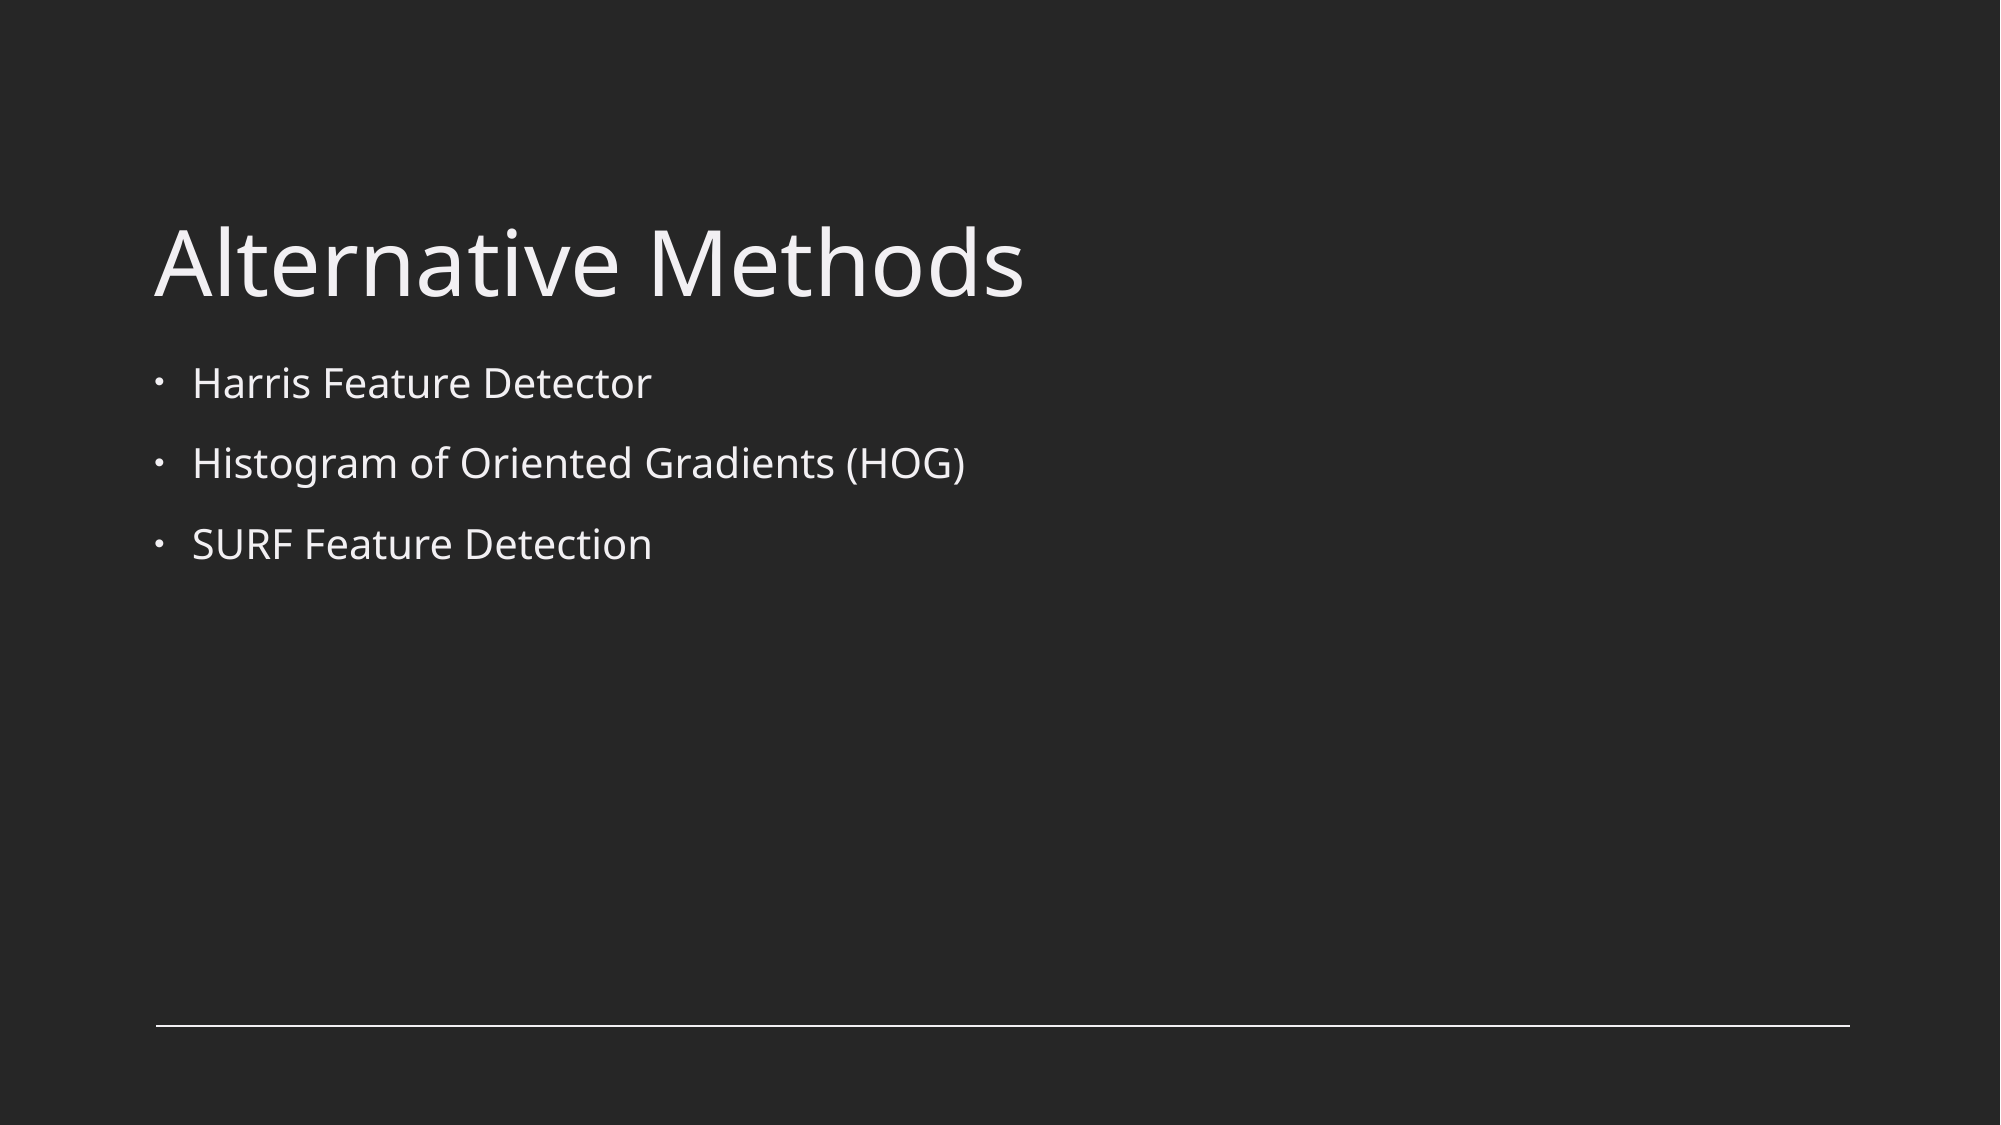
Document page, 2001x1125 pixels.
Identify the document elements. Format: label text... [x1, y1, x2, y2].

title Alternative Methods [139, 143, 1850, 322]
list Harris Feature Detector Histogram of Oriented Gradients (HOG) SURF Feature Detection [139, 338, 1850, 980]
